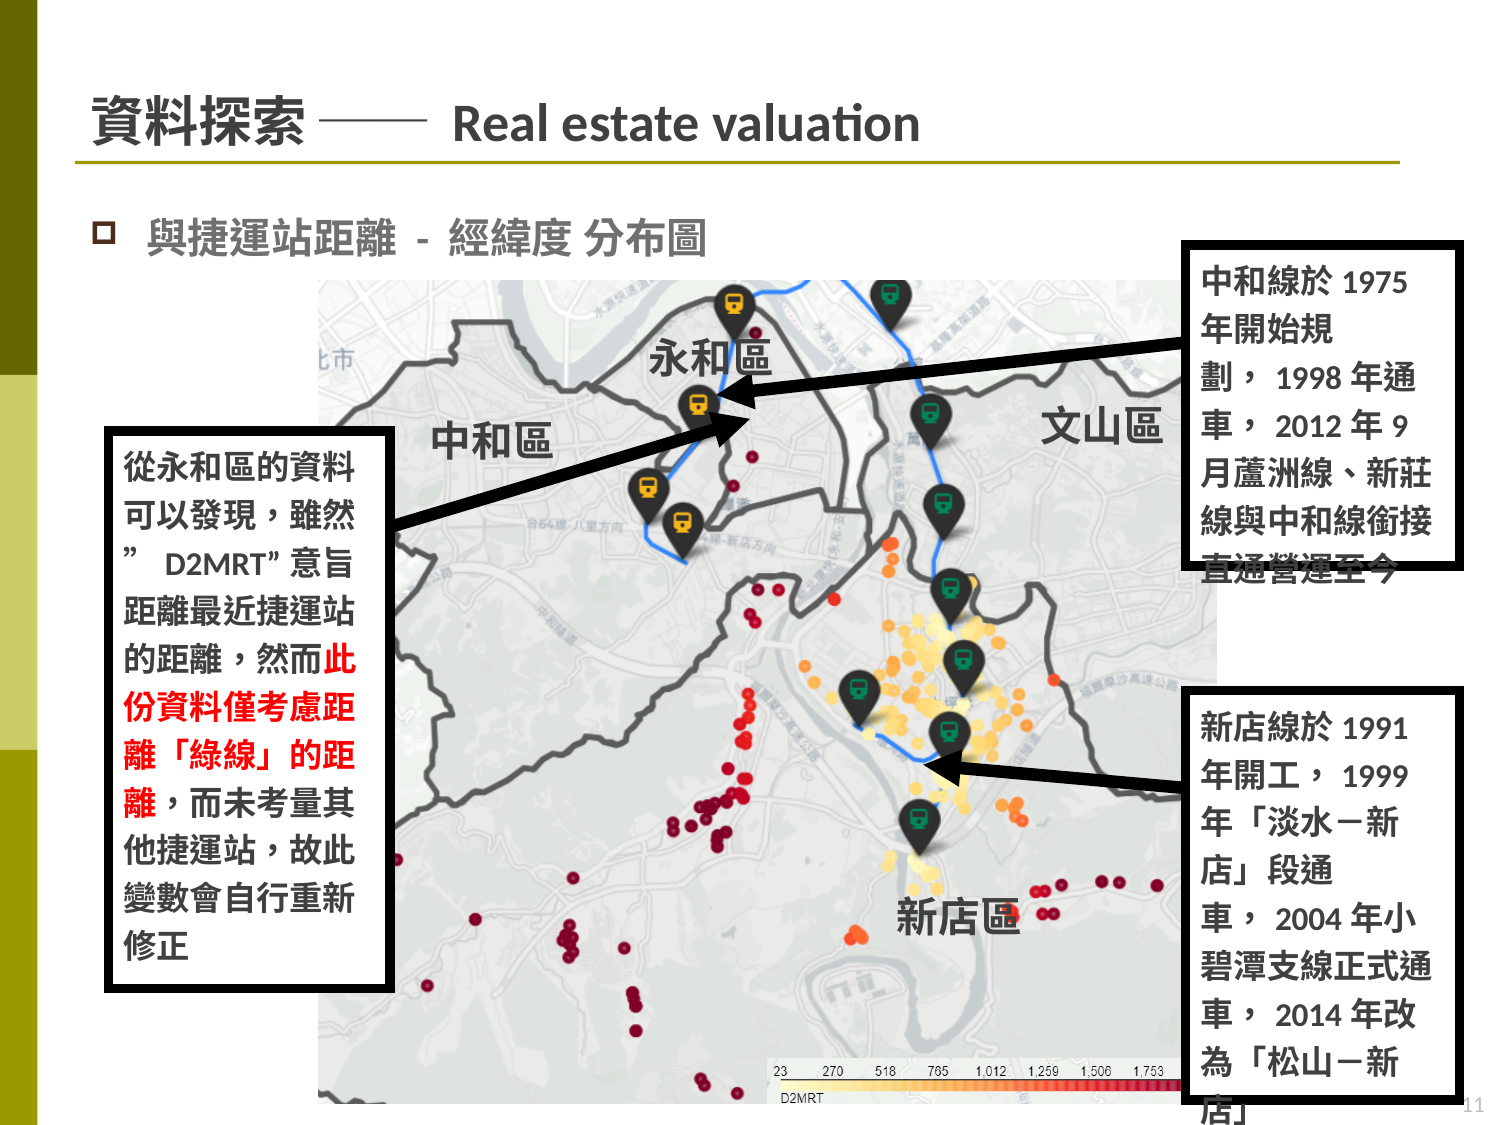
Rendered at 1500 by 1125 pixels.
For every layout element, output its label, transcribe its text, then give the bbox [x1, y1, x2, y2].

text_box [317, 579, 1220, 1105]
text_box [715, 244, 1461, 567]
title 資料探索 ── Real estate valuation [74, 60, 1426, 160]
slide_number 11 [1400, 1082, 1500, 1125]
list 與捷運站距離 - 經緯度 分布圖 [74, 194, 1426, 1051]
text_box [107, 418, 751, 990]
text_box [317, 279, 709, 418]
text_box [922, 689, 1461, 1101]
